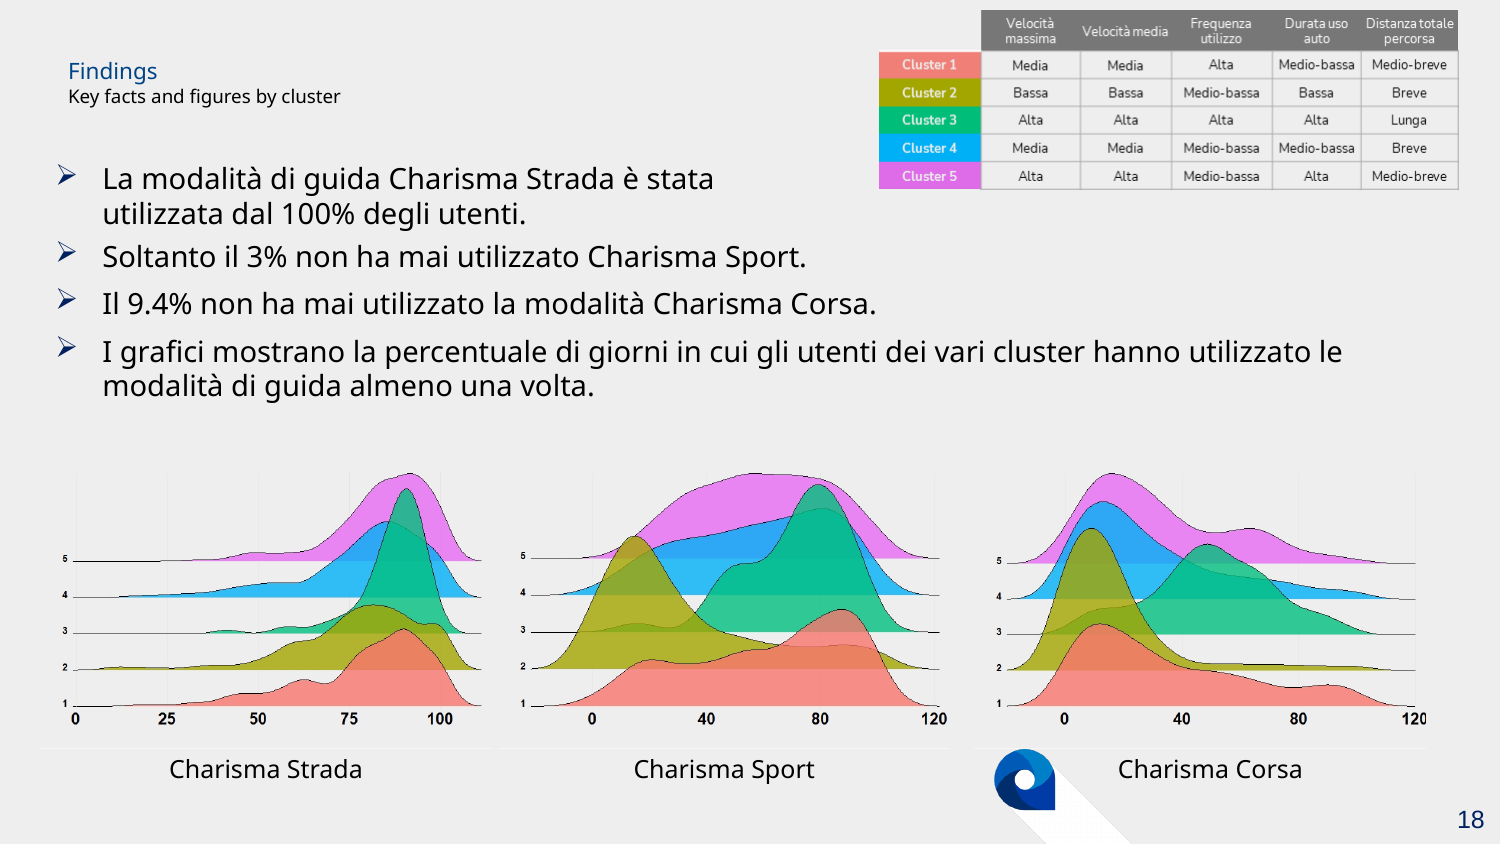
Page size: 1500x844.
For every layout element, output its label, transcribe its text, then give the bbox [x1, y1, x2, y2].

picture [925, 145, 945, 152]
text_box Charisma Strada [53, 758, 479, 792]
text_box Soltanto il 3% non ha mai utilizzato Charisma Sport. Il 9.4% non ha mai utilizzato la modalità Charisma Corsa. I grafici mostrano la percentuale di giorni in cui gli utenti dei vari cluster hanno utilizzato le modalità di guida almeno una volta. [40, 230, 1451, 411]
picture [498, 450, 951, 750]
picture [977, 792, 1216, 844]
text_box Charisma Sport [511, 758, 937, 792]
picture [878, 10, 1460, 194]
text_box Charisma Corsa [962, 746, 1459, 792]
text_box La modalità di guida Charisma Strada è stata utilizzata dal 100% degli utenti. [40, 153, 846, 230]
picture [913, 147, 921, 152]
picture [951, 143, 956, 152]
picture [974, 450, 1427, 750]
title Findings Key facts and figures by cluster [53, 49, 726, 115]
picture [40, 450, 492, 750]
slide_number 18 [1403, 793, 1500, 844]
